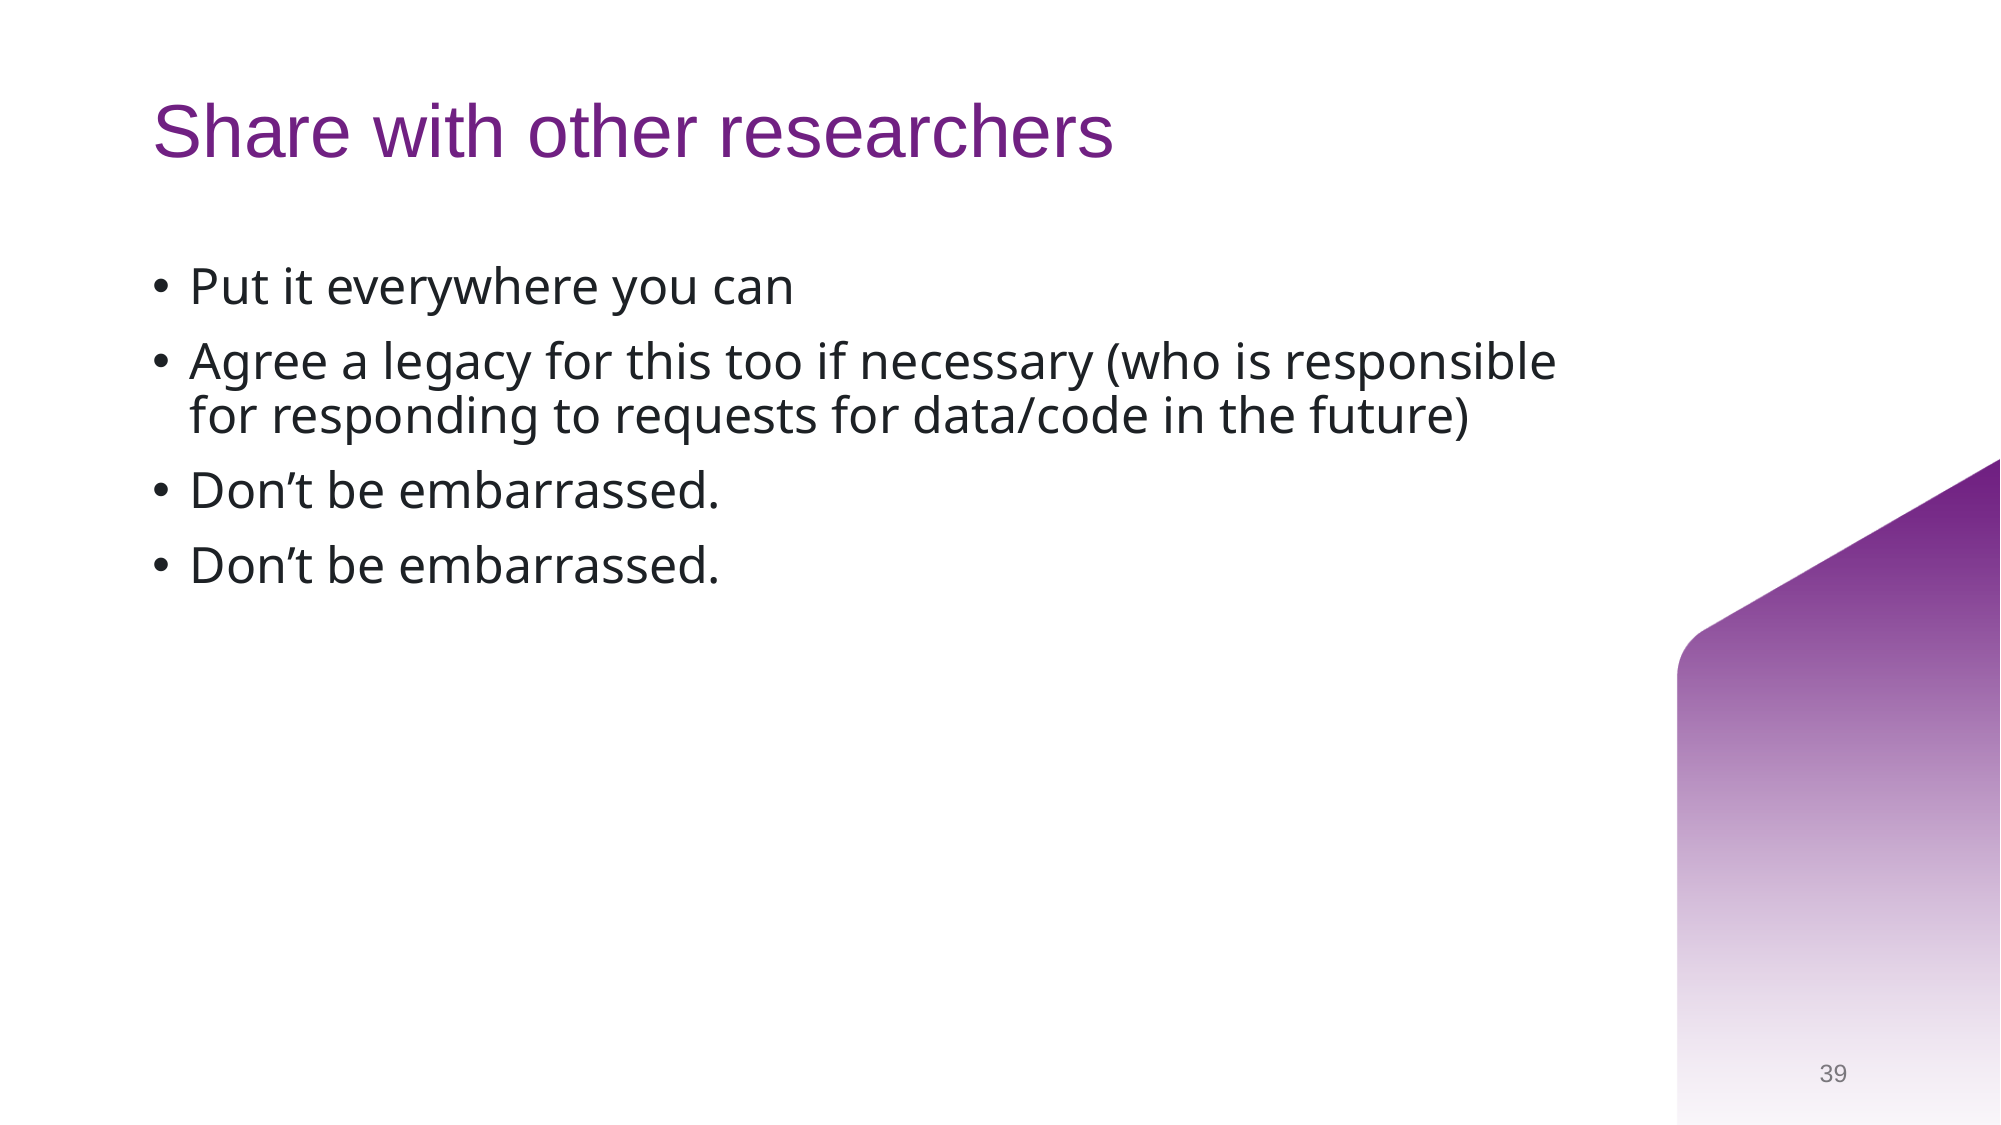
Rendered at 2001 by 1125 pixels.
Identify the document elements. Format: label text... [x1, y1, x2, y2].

list Put it everywhere you can Agree a legacy for this too if necessary (who is responsible for responding to requests for data/code in the future) Don’t be embarrassed. Don’t be embarrassed. [137, 254, 1589, 921]
slide_number 39 [1412, 1042, 1863, 1103]
title Share with other researchers [137, 88, 1775, 179]
picture [1166, 200, 2000, 1125]
